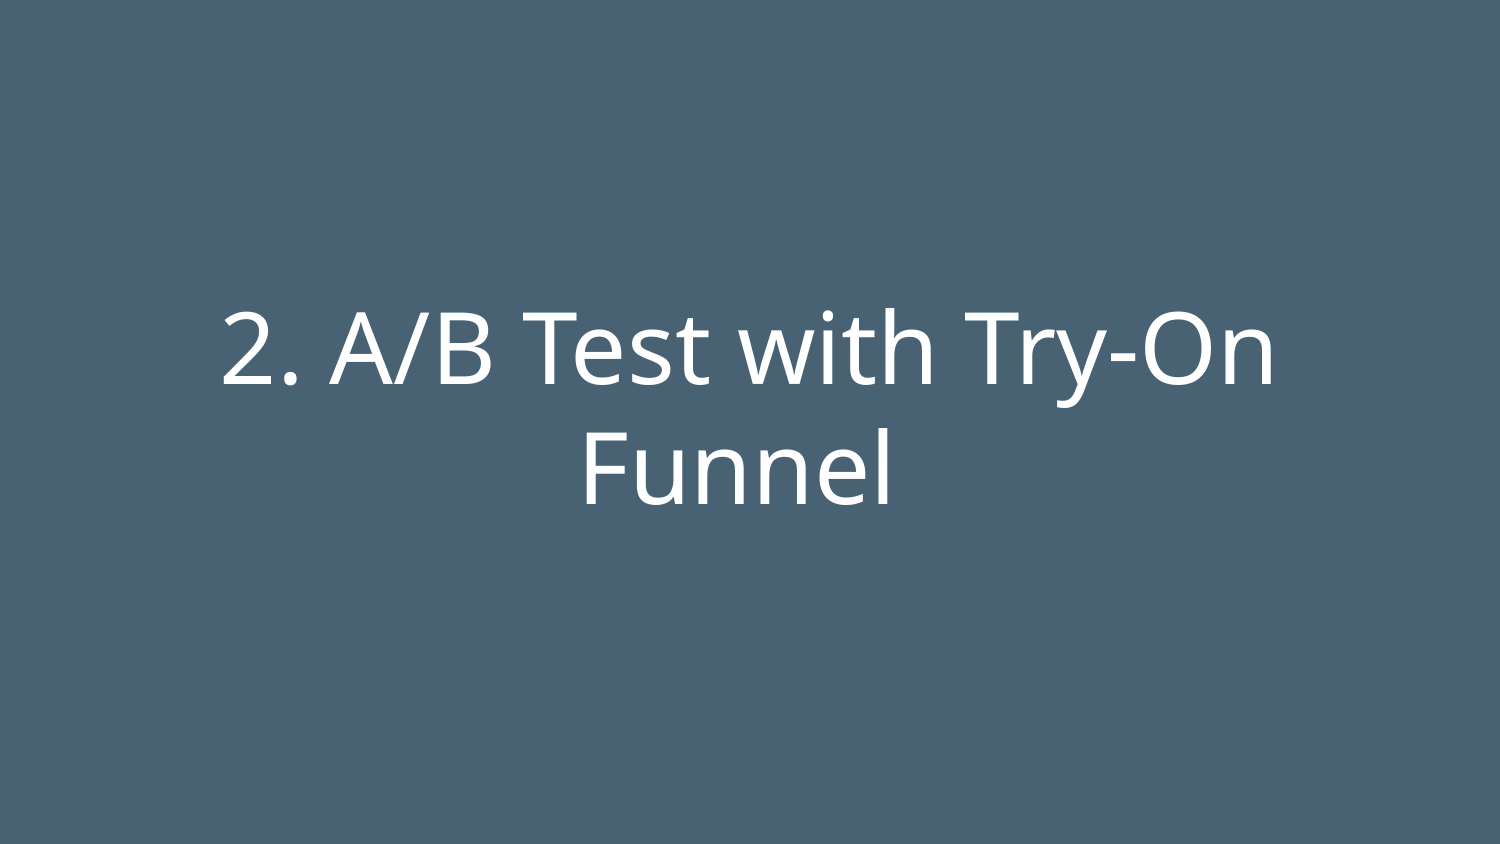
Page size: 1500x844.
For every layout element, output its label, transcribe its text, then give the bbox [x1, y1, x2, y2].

text_box 2. A/B Test with Try-On Funnel [123, 253, 1377, 591]
